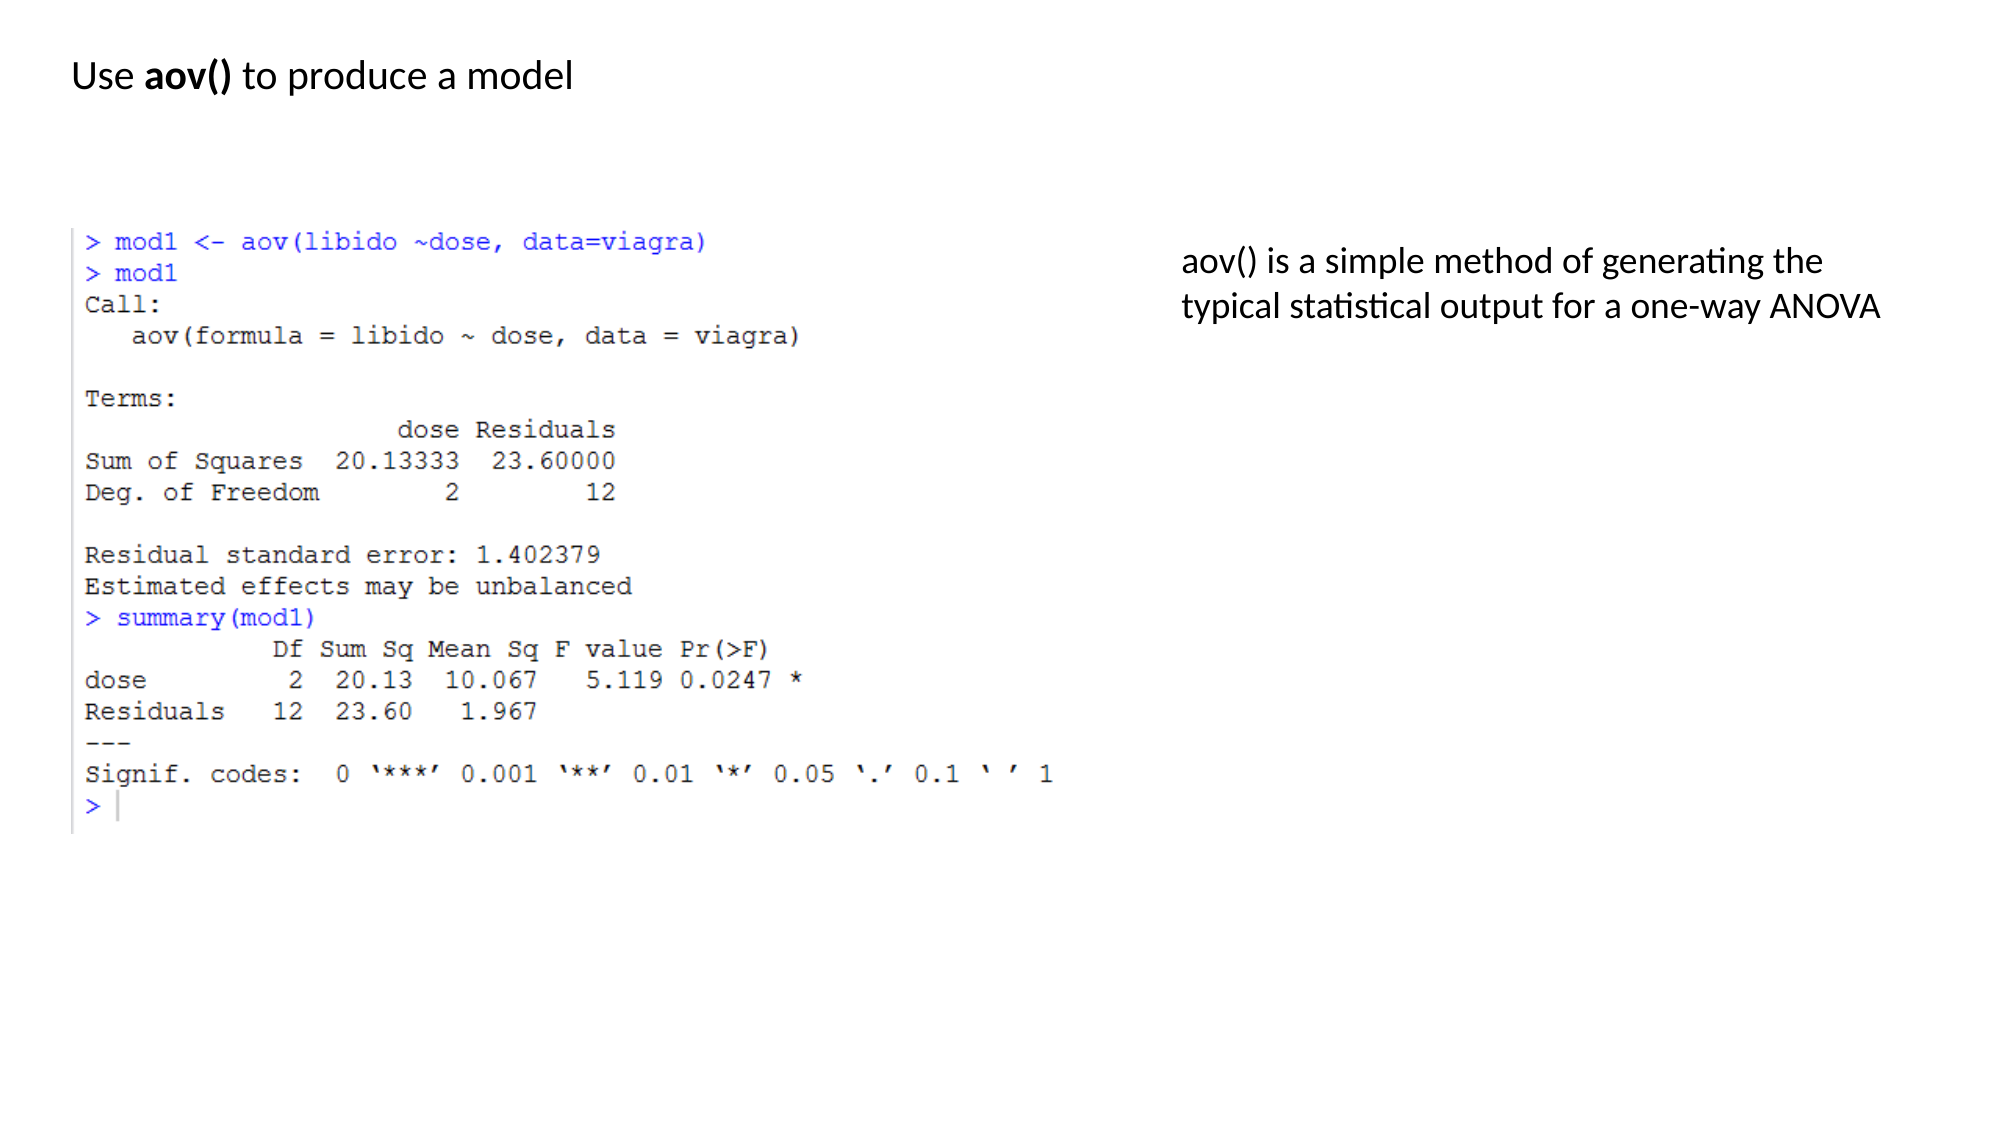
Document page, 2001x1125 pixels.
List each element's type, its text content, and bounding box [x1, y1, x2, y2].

picture [71, 228, 1067, 834]
text_box Use aov() to produce a model [56, 40, 590, 105]
text_box aov() is a simple method of generating the typical statistical output for a one-way ANOVA [1166, 228, 1930, 334]
